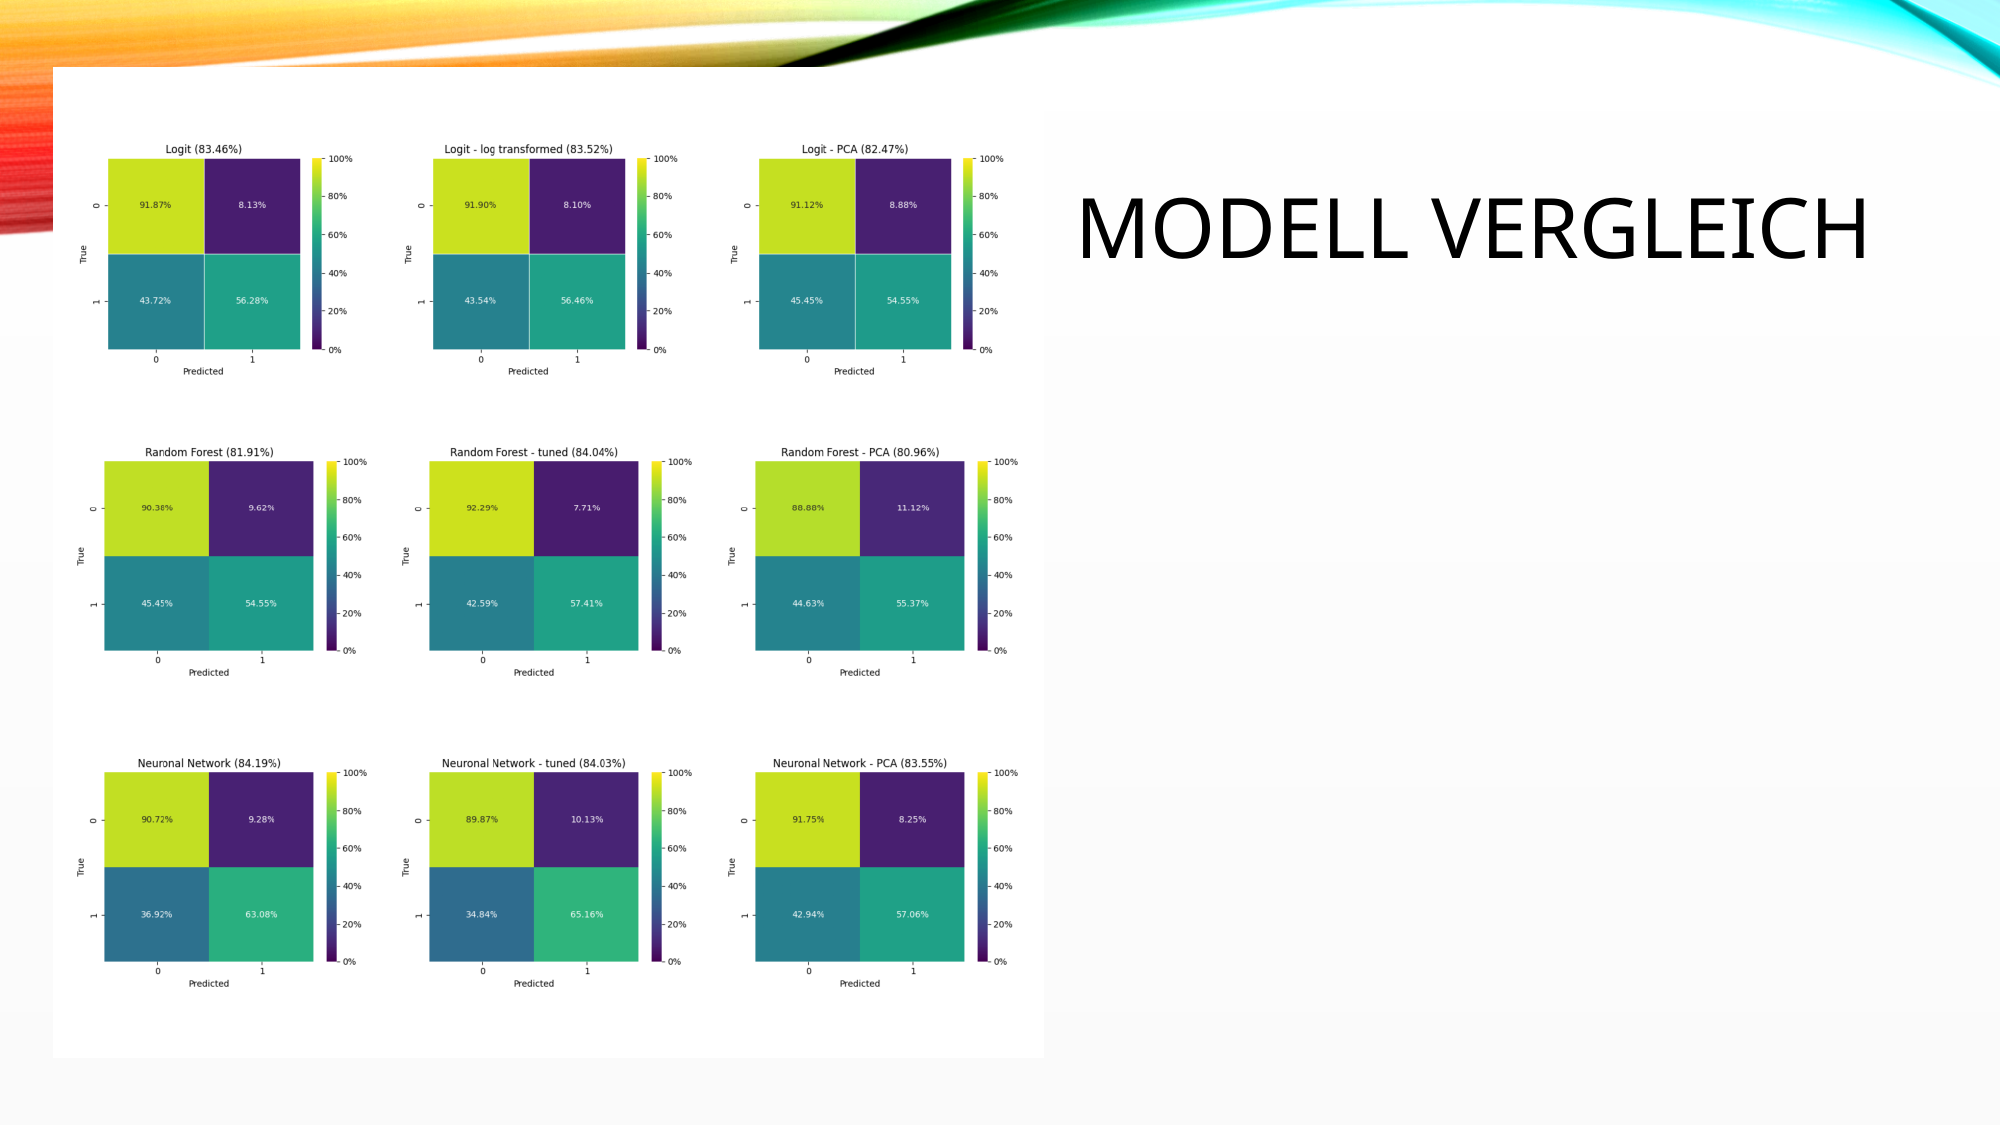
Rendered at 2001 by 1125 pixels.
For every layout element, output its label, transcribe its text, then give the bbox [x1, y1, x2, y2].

picture [0, 0, 2000, 237]
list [53, 67, 1044, 1058]
title Modell vergleich [1044, 125, 1888, 338]
